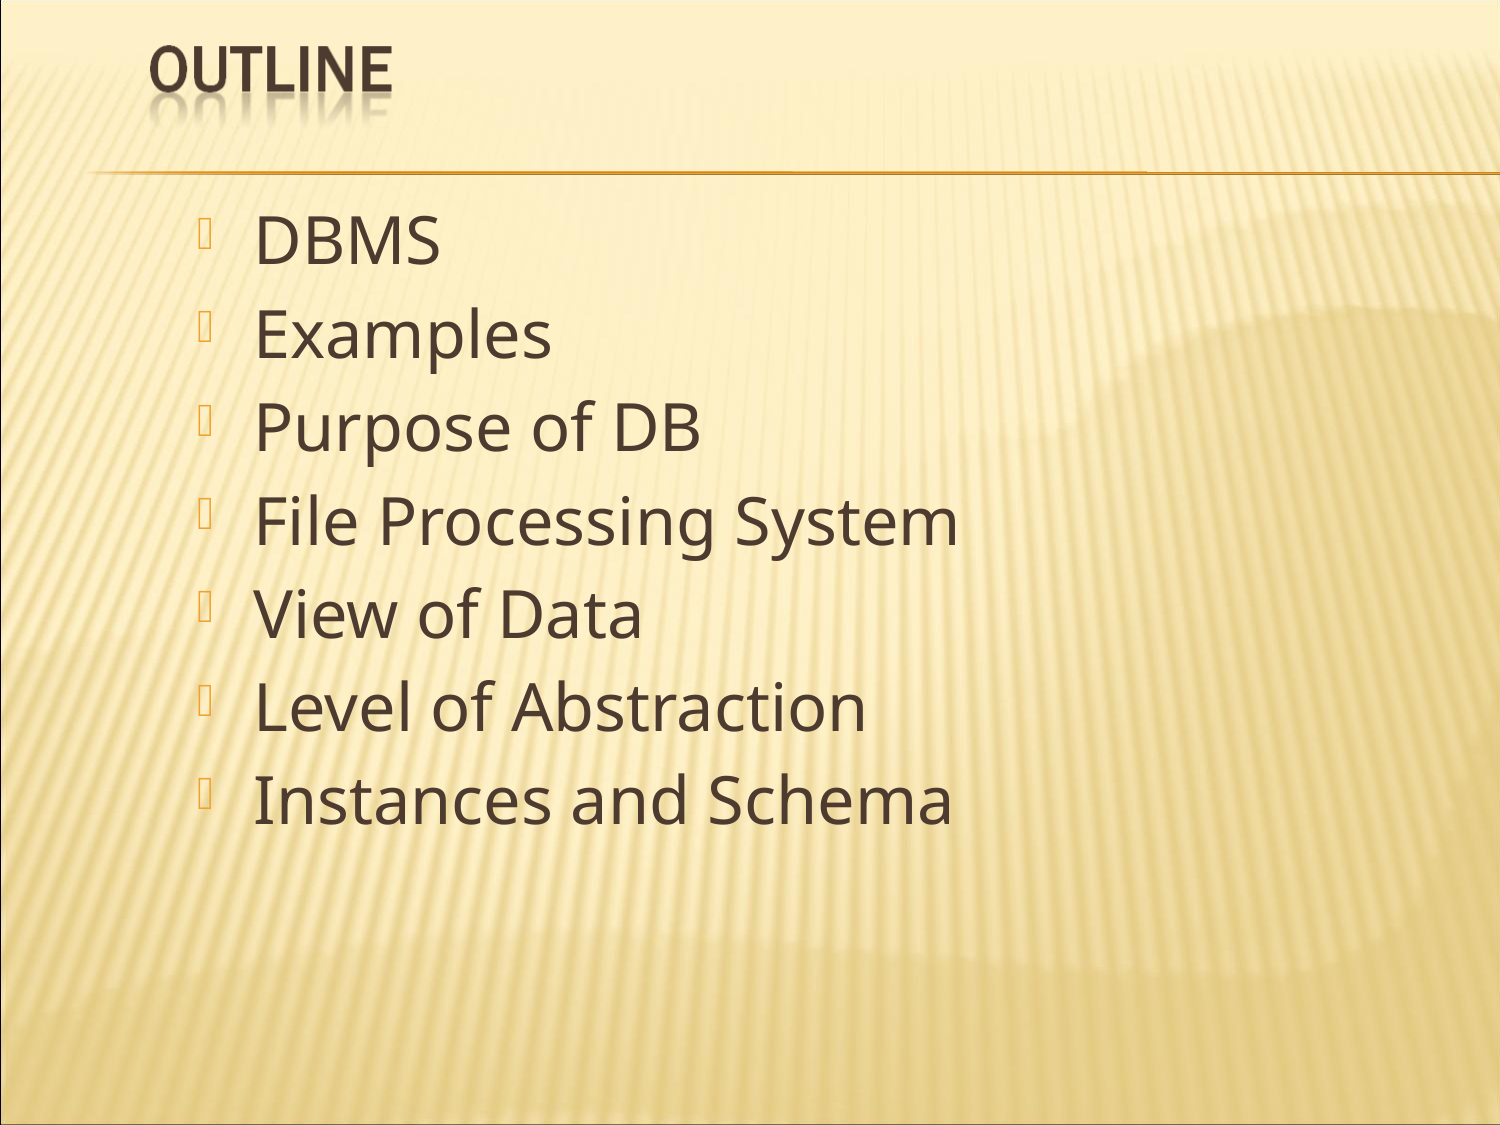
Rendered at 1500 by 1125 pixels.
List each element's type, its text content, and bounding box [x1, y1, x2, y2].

list DBMS Examples Purpose of DB File Processing System View of Data Level of Abstraction Instances and Schema [182, 190, 1350, 988]
picture [0, 0, 1500, 1125]
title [104, 6, 1460, 171]
